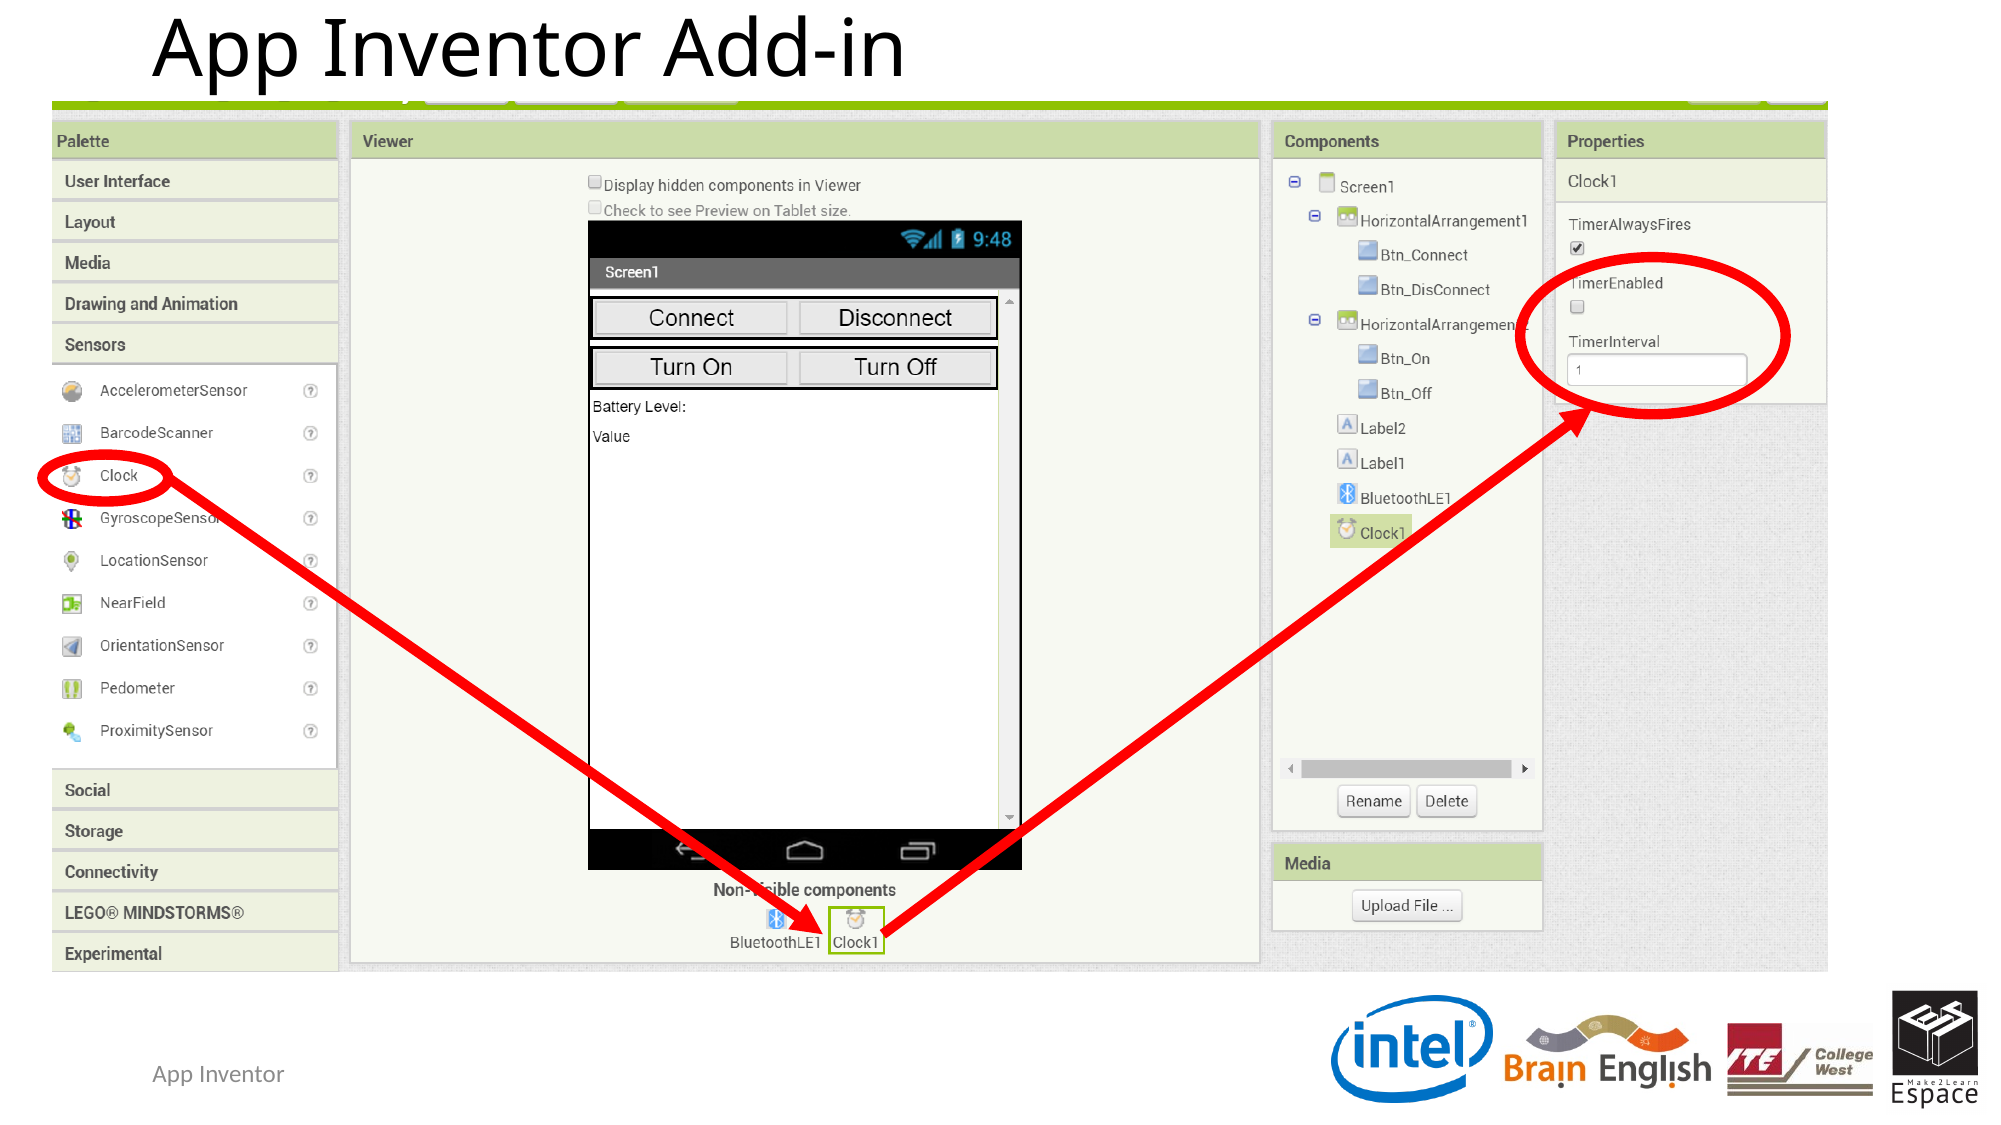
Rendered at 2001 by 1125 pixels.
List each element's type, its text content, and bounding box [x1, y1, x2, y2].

picture [52, 101, 1828, 972]
picture [1494, 1004, 1718, 1096]
title App Inventor Add-in [137, 0, 1863, 102]
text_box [168, 477, 823, 935]
picture [1727, 1023, 1873, 1096]
footer App Inventor [137, 1042, 1038, 1103]
picture [1886, 983, 1987, 1115]
text_box [41, 464, 52, 492]
picture [1331, 995, 1493, 1103]
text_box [882, 406, 1593, 935]
